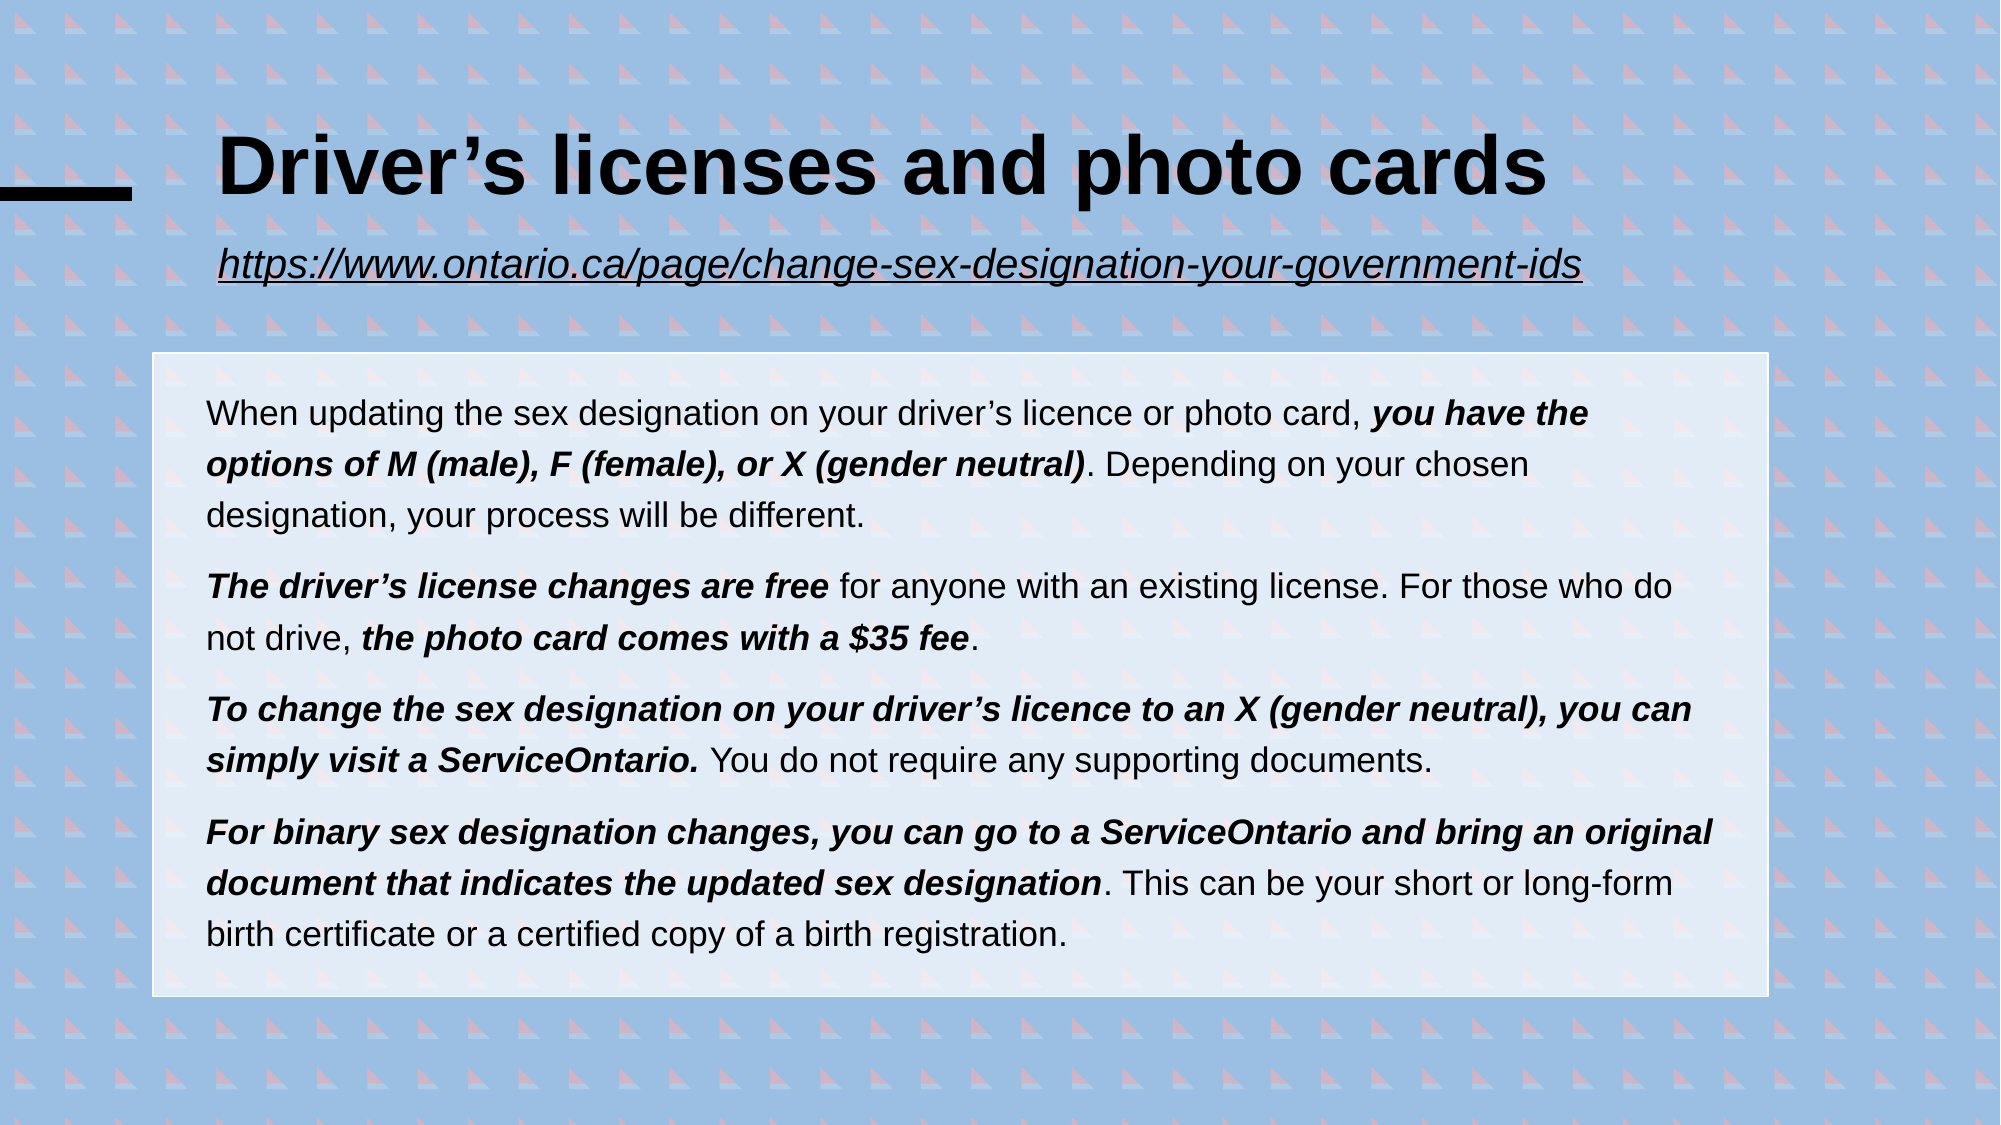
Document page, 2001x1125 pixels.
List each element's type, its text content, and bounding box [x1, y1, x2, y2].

text_box https://www.ontario.ca/page/change-sex-designation-your-government-ids [202, 214, 1883, 295]
title Driver’s licenses and photo cards [202, 118, 1657, 214]
text_box When updating the sex designation on your driver’s licence or photo card, you have the options of M (male), F (female), or X (gender neutral). Depending on your chosen designation, your process will be different. The driver’s license changes are free for anyone with an existing license. For those who do not drive, the photo card comes with a $35 fee. To change the sex designation on your driver’s licence to an X (gender neutral), you can simply visit a ServiceOntario. You do not require any supporting documents. For binary sex designation changes, you can go to a ServiceOntario and bring an original document that indicates the updated sex designation. This can be your short or long-form birth certificate or a certified copy of a birth registration. [191, 373, 1739, 1054]
text_box [153, 353, 1768, 997]
